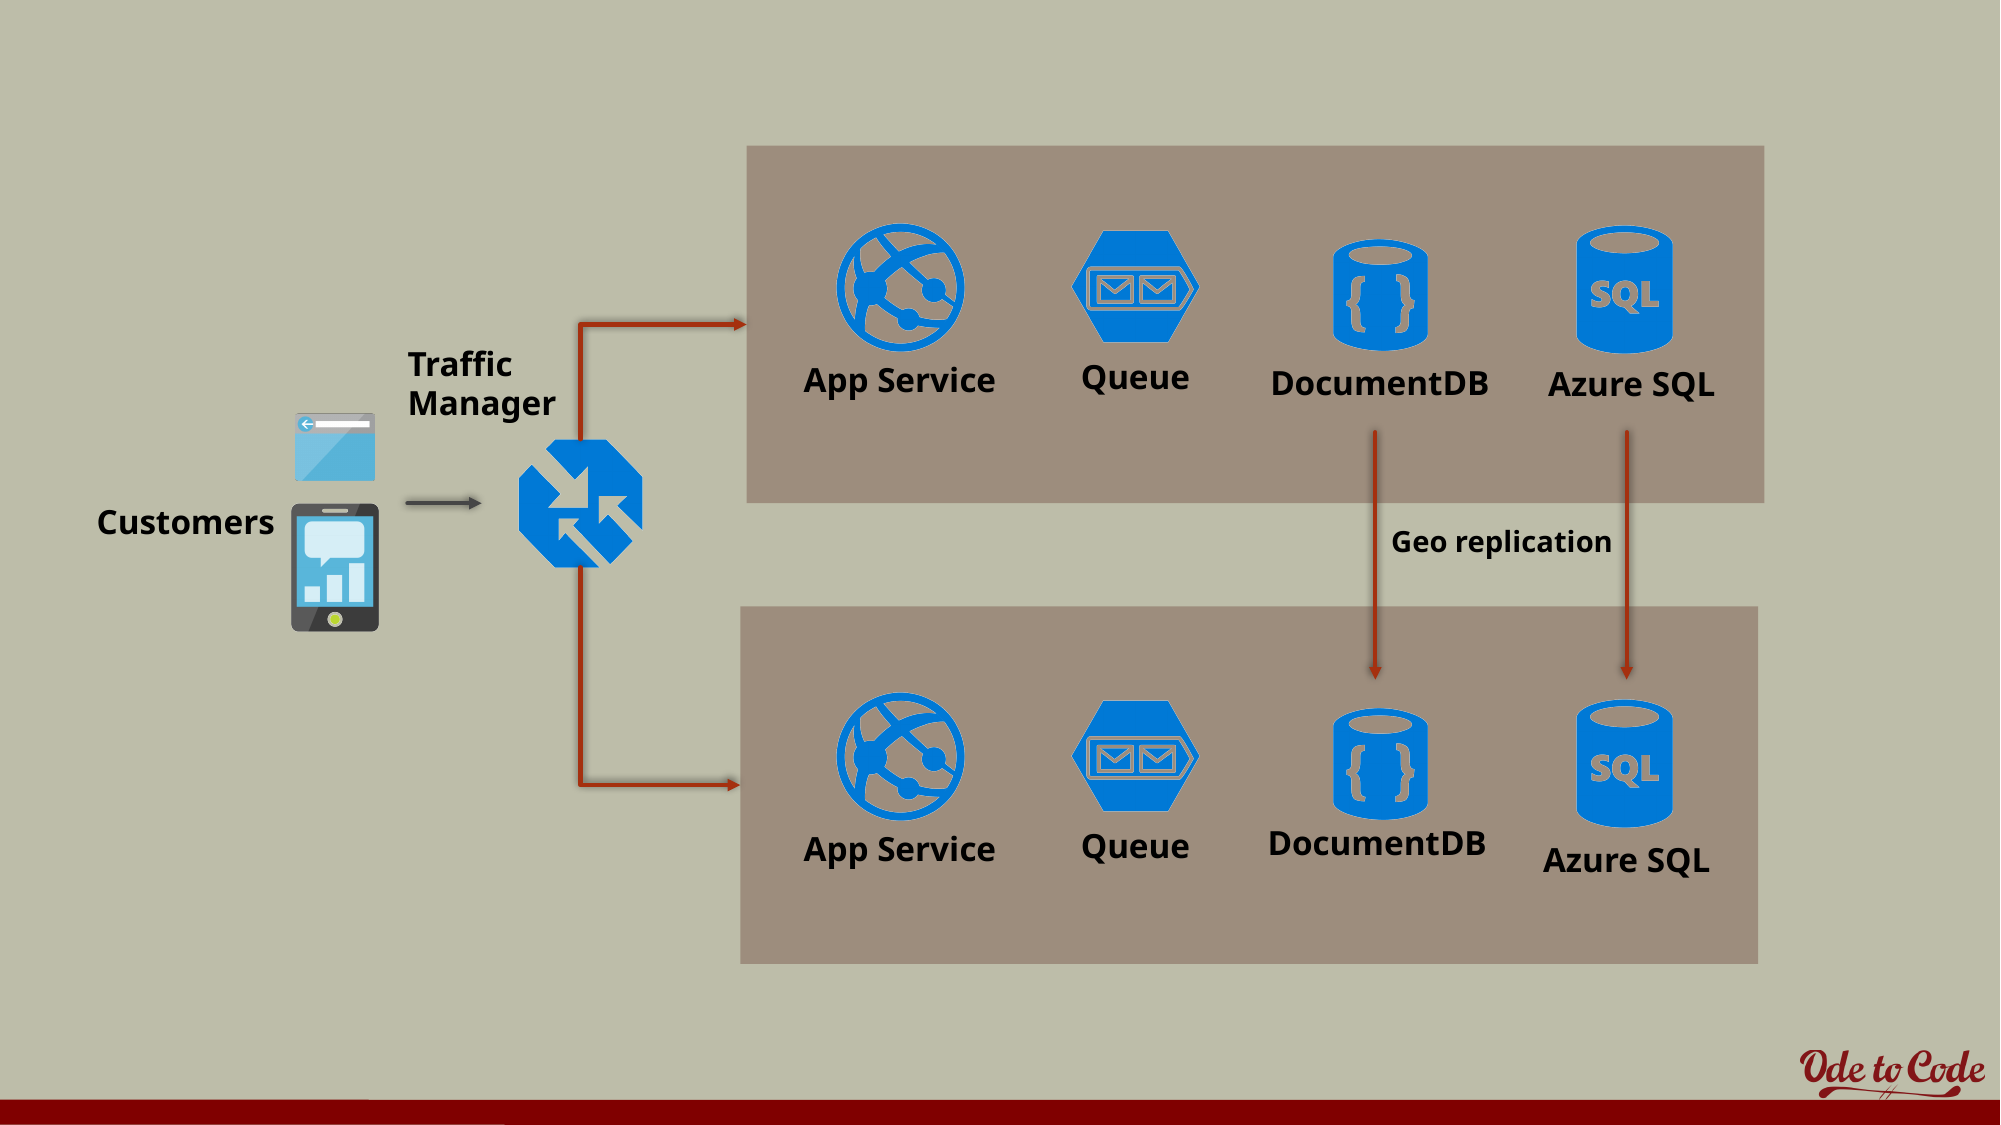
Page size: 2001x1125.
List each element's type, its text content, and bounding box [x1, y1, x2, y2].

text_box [606, 298, 721, 465]
text_box Traffic Manager [392, 335, 572, 430]
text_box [1271, 699, 1484, 871]
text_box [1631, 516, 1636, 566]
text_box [1547, 225, 1717, 411]
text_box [1071, 223, 1200, 405]
picture [1800, 1050, 1985, 1100]
picture [271, 503, 400, 632]
picture [295, 407, 375, 486]
text_box Customers [81, 494, 291, 549]
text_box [551, 596, 770, 757]
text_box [1542, 699, 1712, 888]
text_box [1071, 692, 1200, 874]
text_box [740, 606, 1759, 964]
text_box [1273, 230, 1487, 411]
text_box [804, 692, 996, 877]
text_box [746, 145, 1765, 504]
text_box Geo replication [1379, 516, 1623, 566]
picture [516, 439, 645, 568]
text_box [804, 223, 996, 408]
